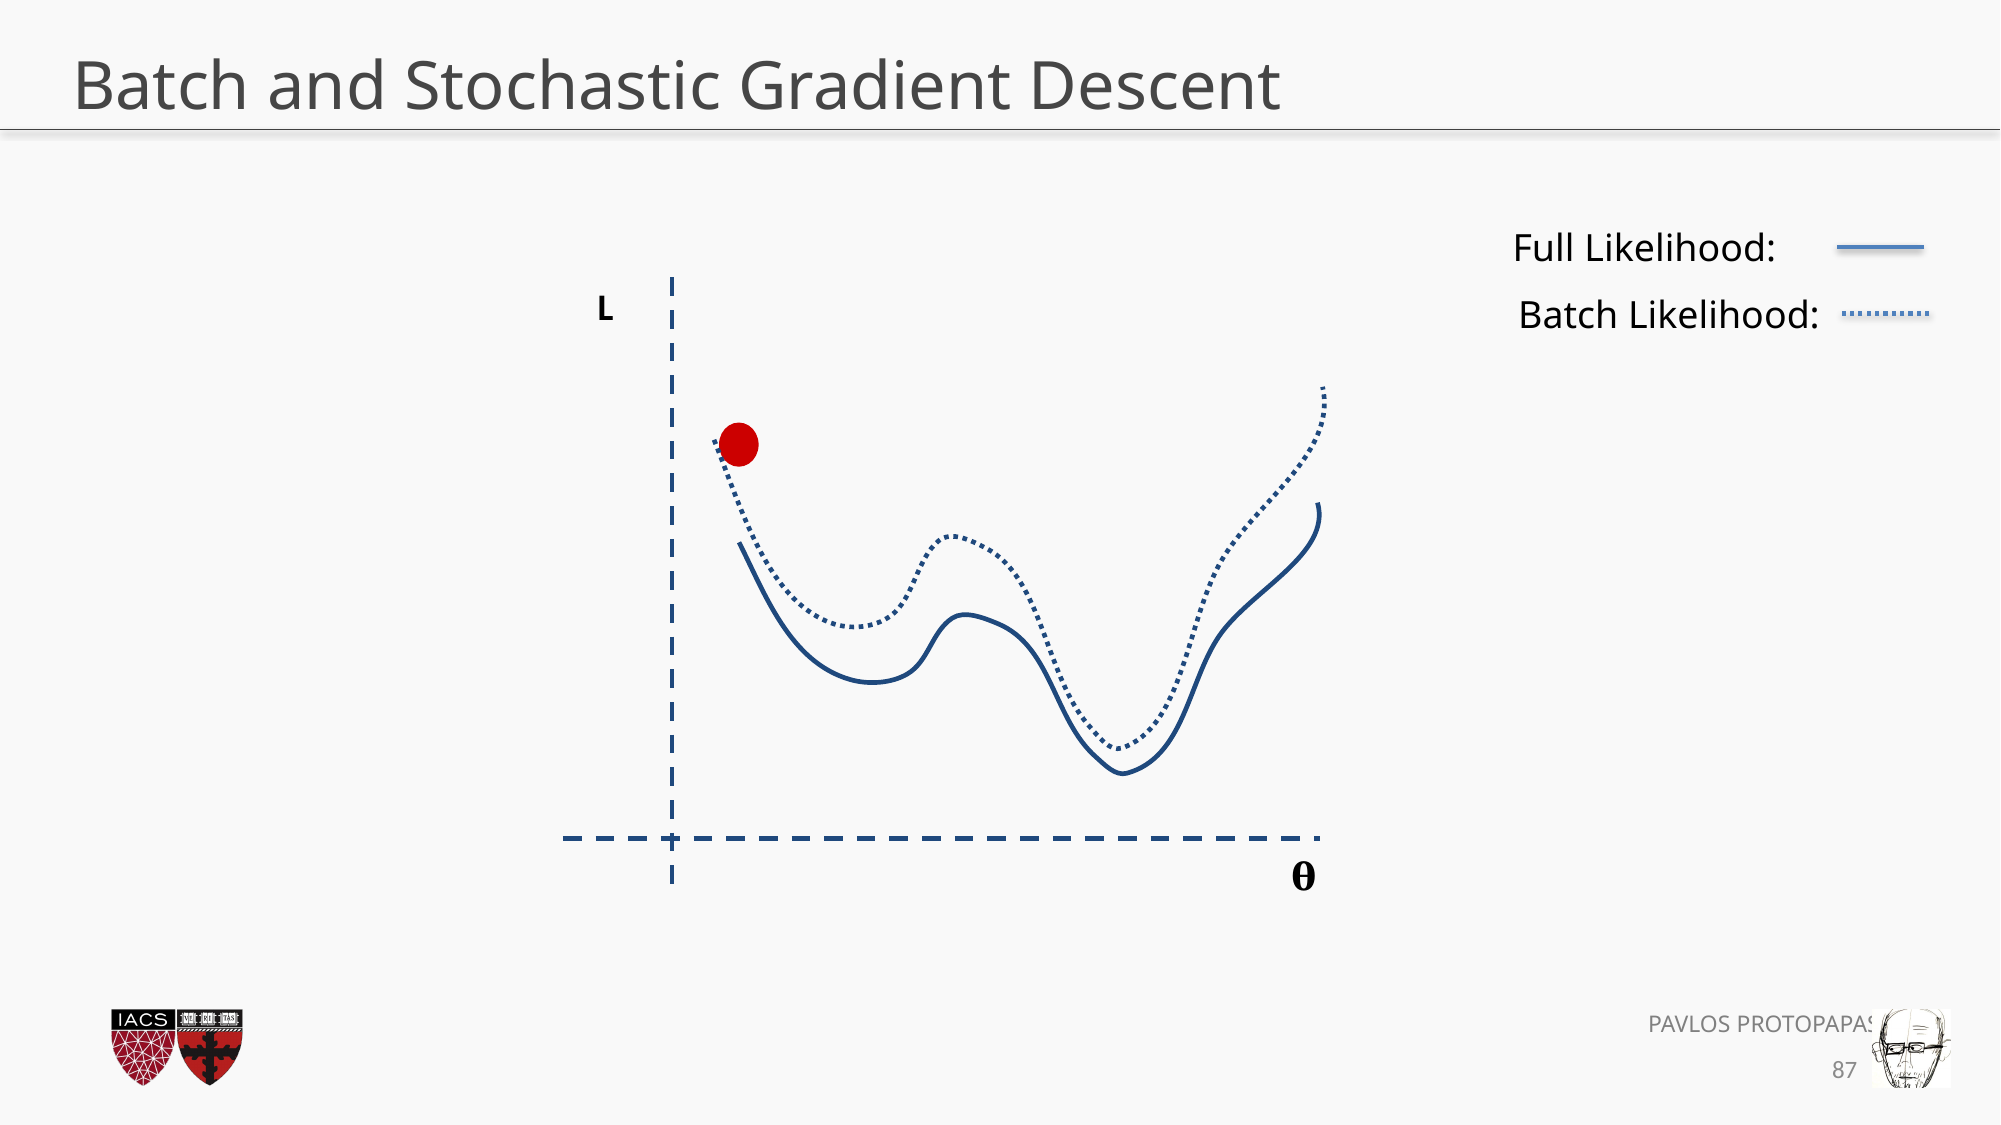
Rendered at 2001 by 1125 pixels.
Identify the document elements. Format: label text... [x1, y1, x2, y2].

slide_number 87 [1405, 1038, 1873, 1099]
title Batch and Stochastic Gradient Descent [57, 35, 1943, 162]
picture [109, 1009, 243, 1086]
picture [1872, 1009, 1951, 1088]
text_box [1499, 216, 1930, 345]
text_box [562, 267, 1365, 944]
